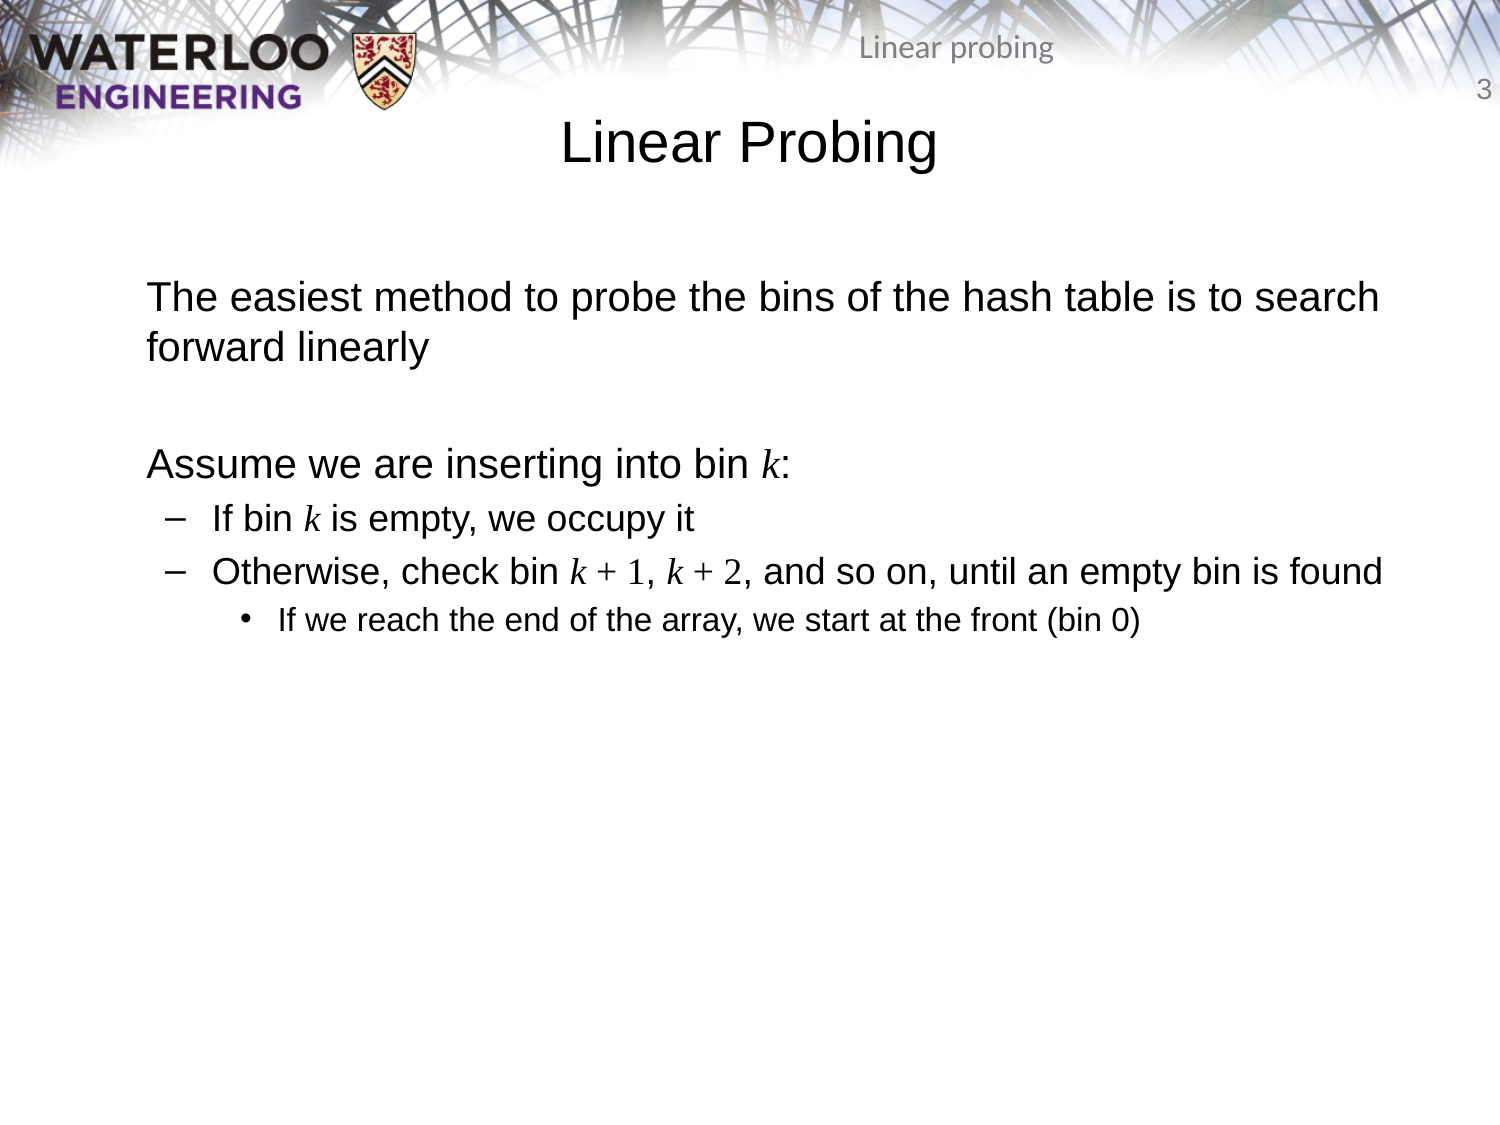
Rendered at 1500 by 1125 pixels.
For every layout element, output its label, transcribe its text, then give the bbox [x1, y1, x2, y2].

picture [0, 0, 1500, 1125]
list The easiest method to probe the bins of the hash table is to search forward linearly Assume we are inserting into bin k: If bin k is empty, we occupy it Otherwise, check bin k + 1, k + 2, and so on, until an empty bin is found If we reach the end of the array, we start at the front (bin 0) [74, 262, 1426, 1006]
title Linear Probing [74, 44, 1426, 233]
